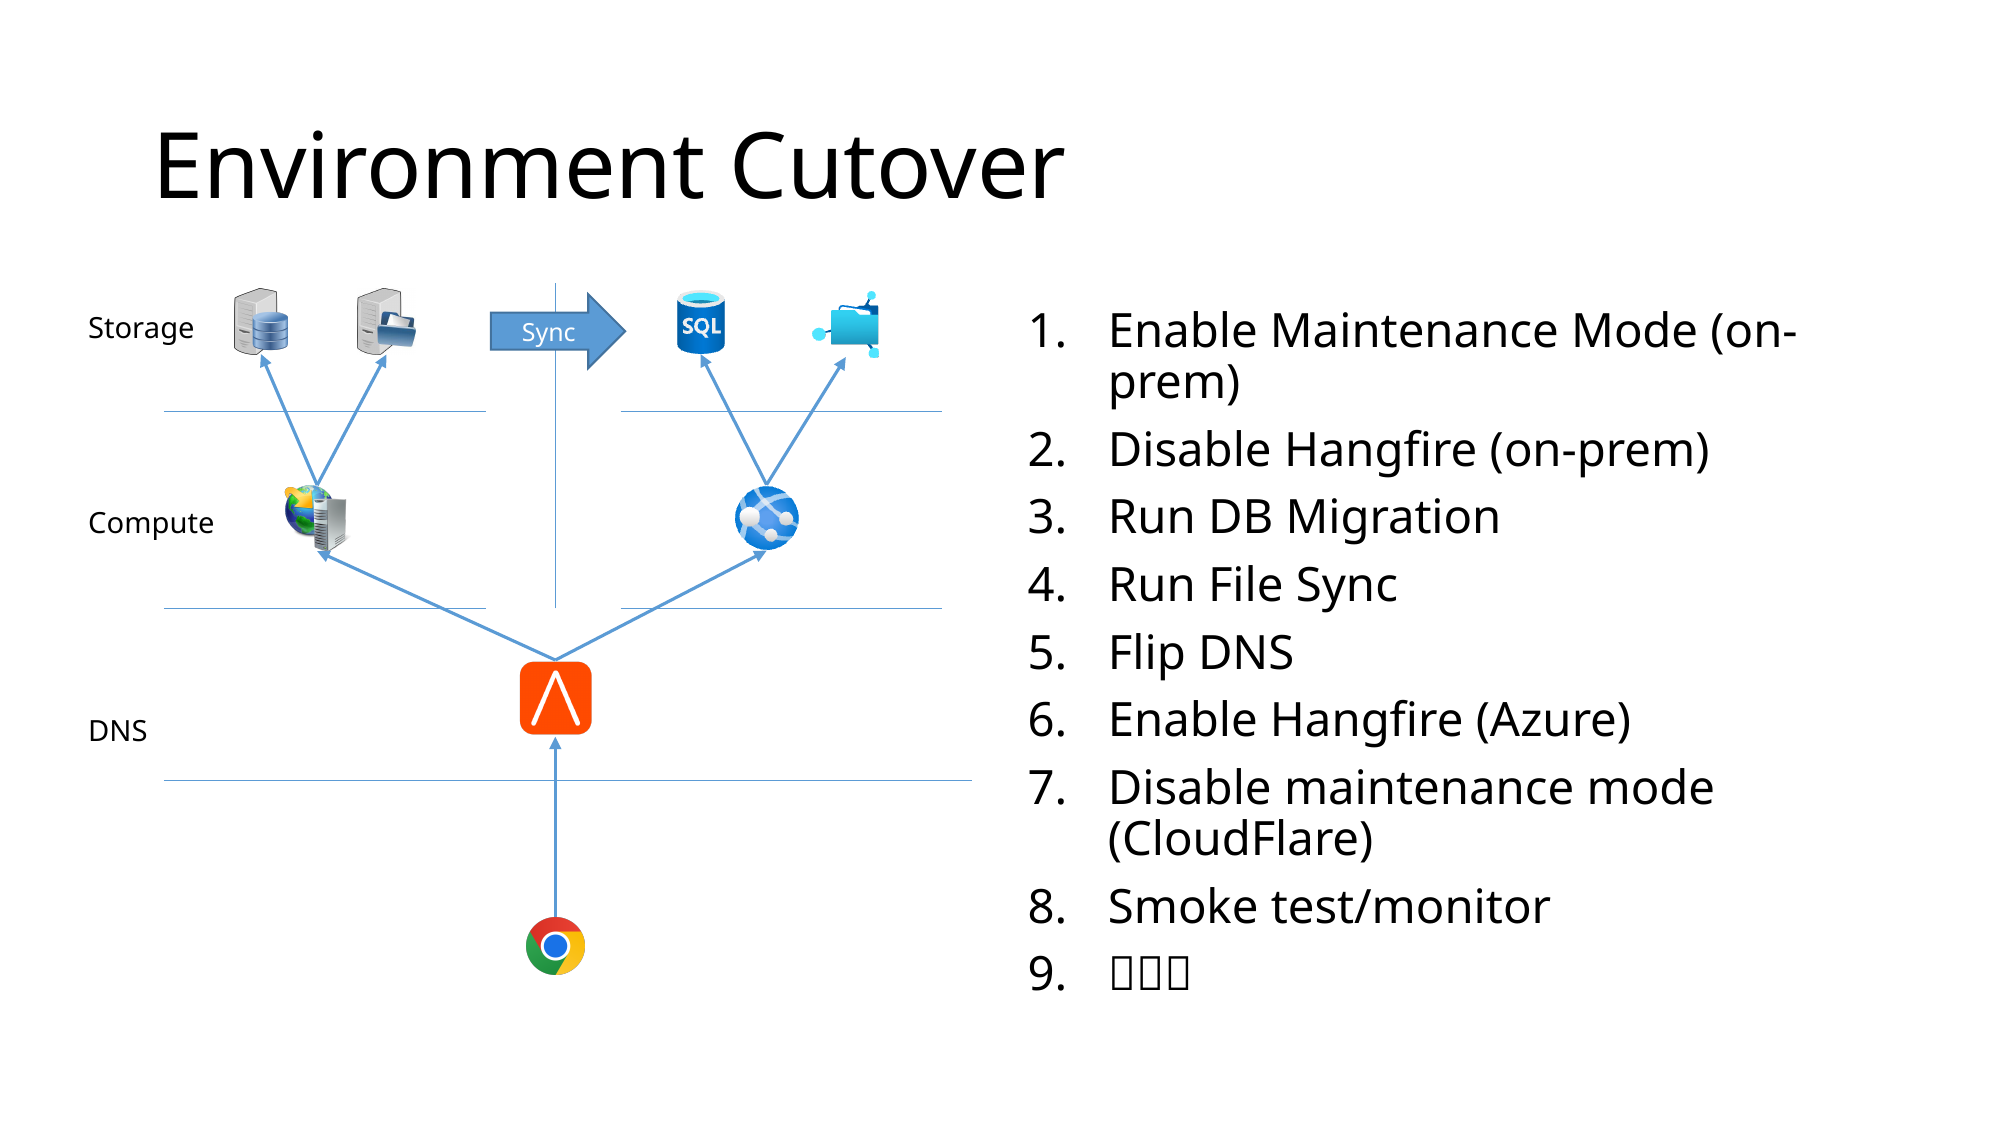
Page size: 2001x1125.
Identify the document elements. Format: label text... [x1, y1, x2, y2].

text_box Sync [489, 311, 555, 351]
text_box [700, 354, 767, 485]
picture [812, 291, 879, 358]
picture [234, 288, 288, 355]
picture [357, 288, 416, 355]
text_box DNS [73, 704, 235, 755]
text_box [766, 357, 846, 485]
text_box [555, 550, 767, 661]
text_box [317, 354, 387, 486]
list Enable Maintenance Mode (on-prem) Disable Hangfire (on-prem) Run DB Migration Run File Sync Flip DNS Enable Hangfire (Azure) Disable maintenance mode (CloudFlare) Smoke test/monitor 🍾🥂🥳 [1012, 299, 1863, 1014]
picture [526, 917, 585, 975]
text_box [260, 354, 317, 486]
title Environment Cutover [137, 59, 1863, 278]
text_box Compute [73, 496, 235, 547]
picture [516, 661, 594, 737]
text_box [317, 551, 555, 661]
text_box Sync [556, 291, 627, 371]
picture [284, 486, 351, 552]
picture [733, 485, 800, 551]
text_box Storage [73, 302, 234, 352]
picture [667, 288, 734, 355]
